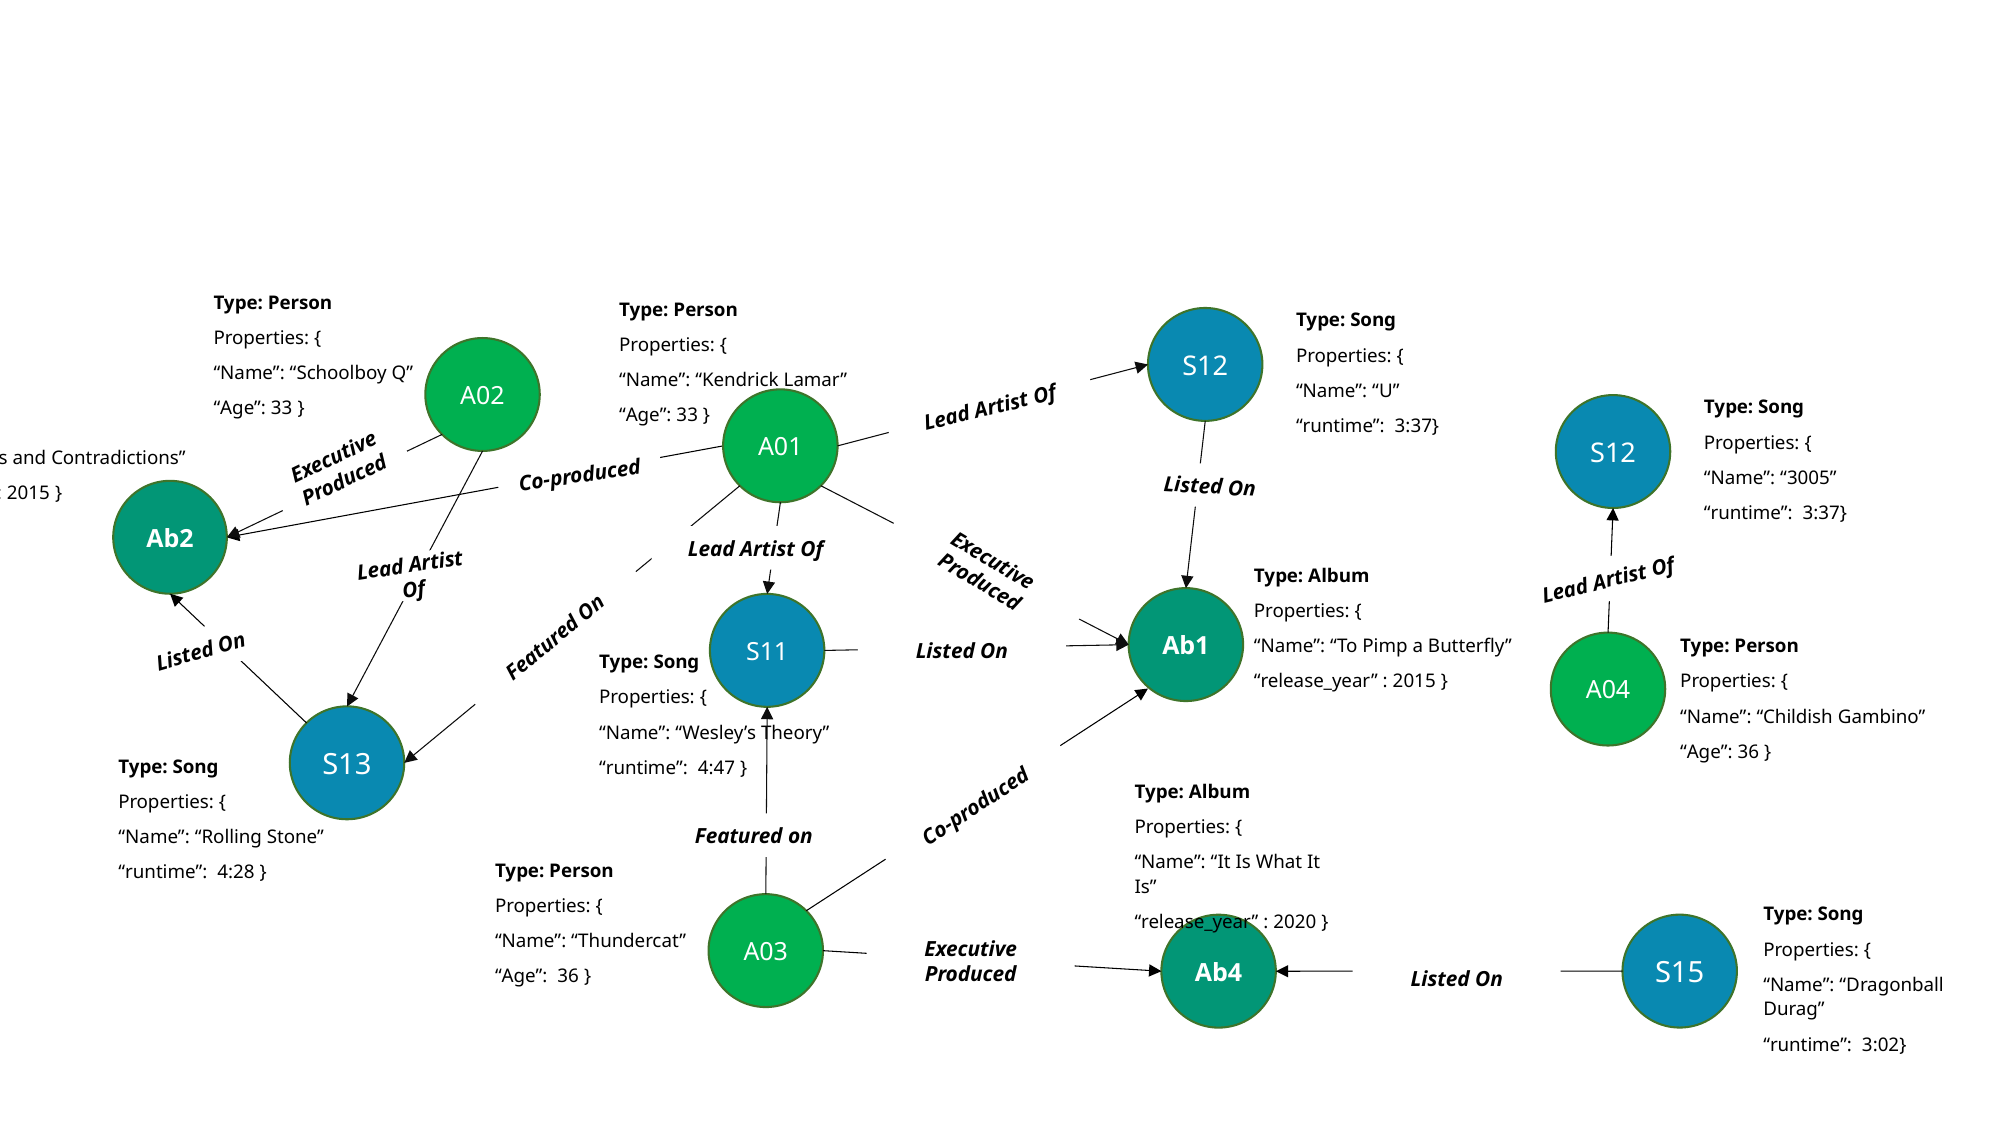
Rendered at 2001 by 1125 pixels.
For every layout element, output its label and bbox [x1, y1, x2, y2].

text_box [0, 280, 2000, 1050]
